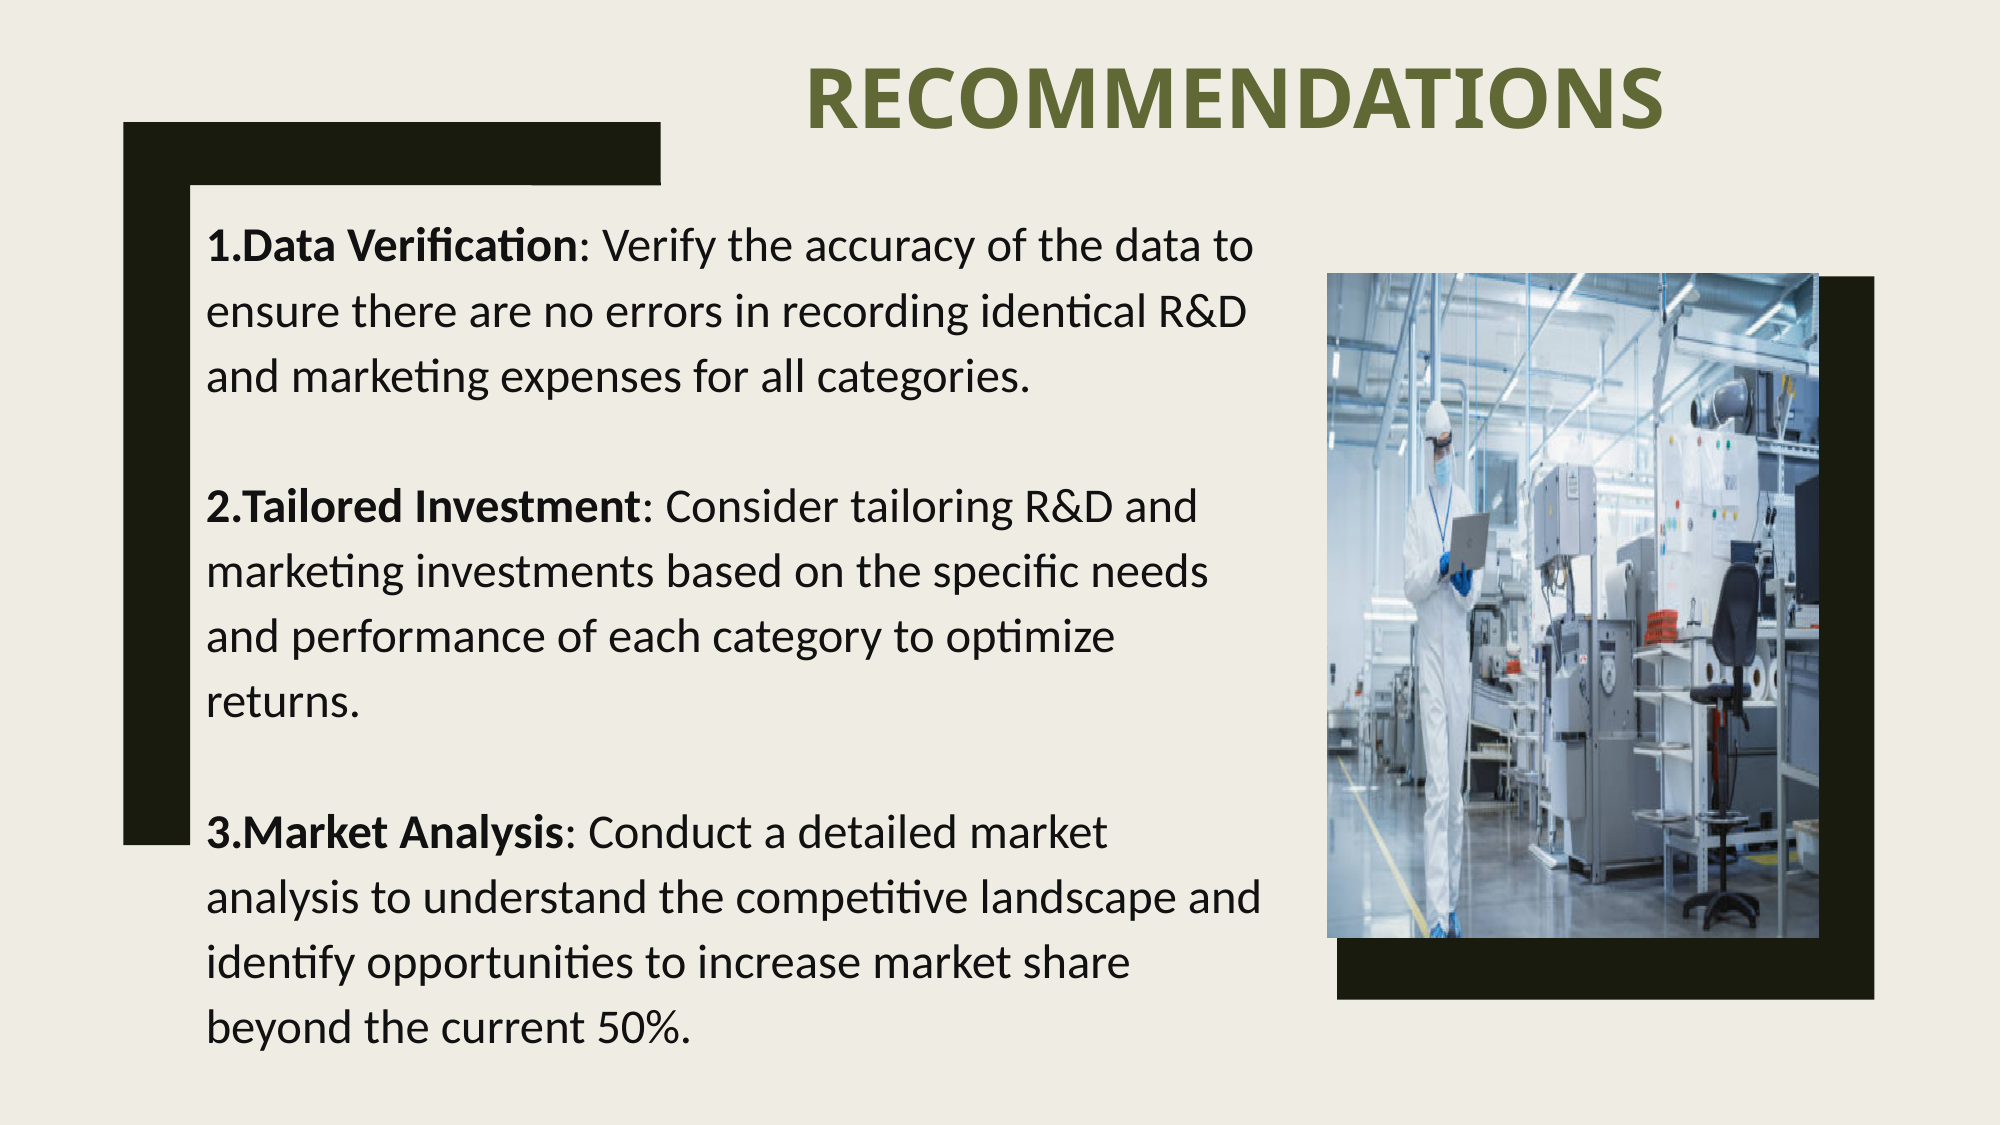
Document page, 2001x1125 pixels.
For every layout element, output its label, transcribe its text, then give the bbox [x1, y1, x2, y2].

title recommendations [377, 0, 2000, 155]
subtitle Data Verification: Verify the accuracy of the data to ensure there are no errors in recording identical R&D and marketing expenses for all categories. Tailored Investment: Consider tailoring R&D and marketing investments based on the specific needs and performance of each category to optimize returns. Market Analysis: Conduct a detailed market analysis to understand the competitive landscape and identify opportunities to increase market share beyond the current 50%. [190, 198, 1279, 1064]
picture [1327, 273, 1819, 938]
